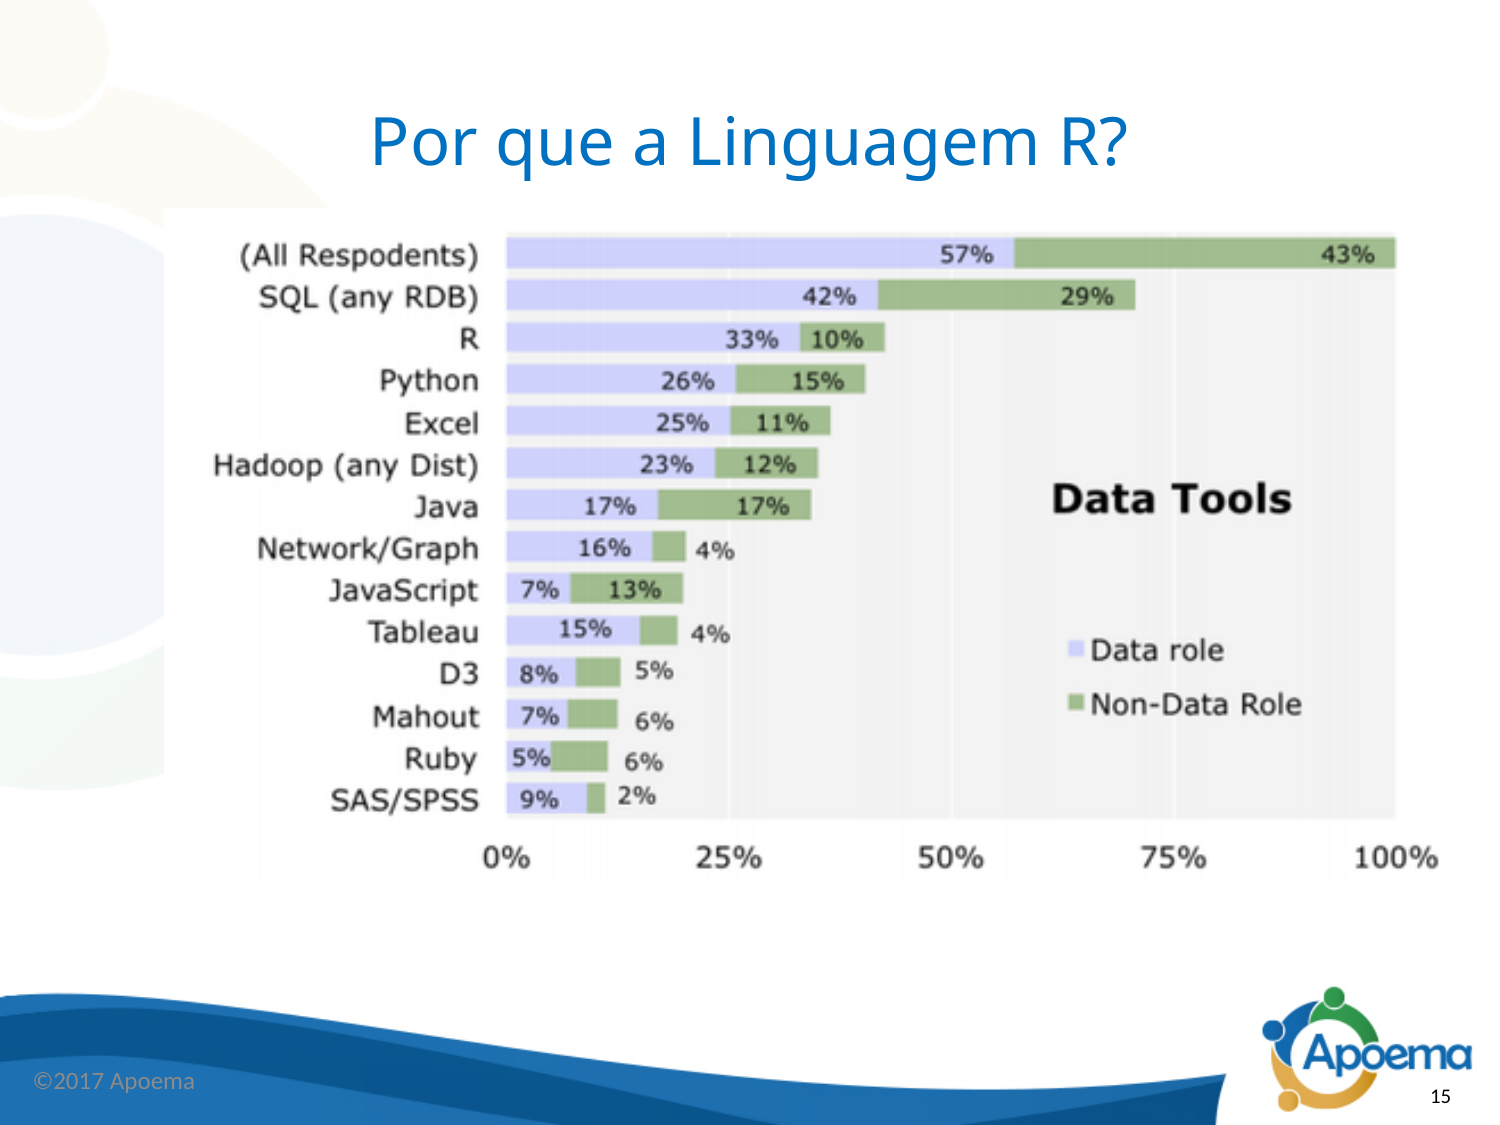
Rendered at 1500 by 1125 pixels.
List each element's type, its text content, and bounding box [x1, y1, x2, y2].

title Por que a Linguagem R? [75, 45, 1425, 233]
slide_number 15 [1116, 1065, 1467, 1125]
picture [0, 0, 1500, 1125]
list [163, 207, 1467, 894]
slide_number ©2017 Apoema [17, 1050, 368, 1110]
